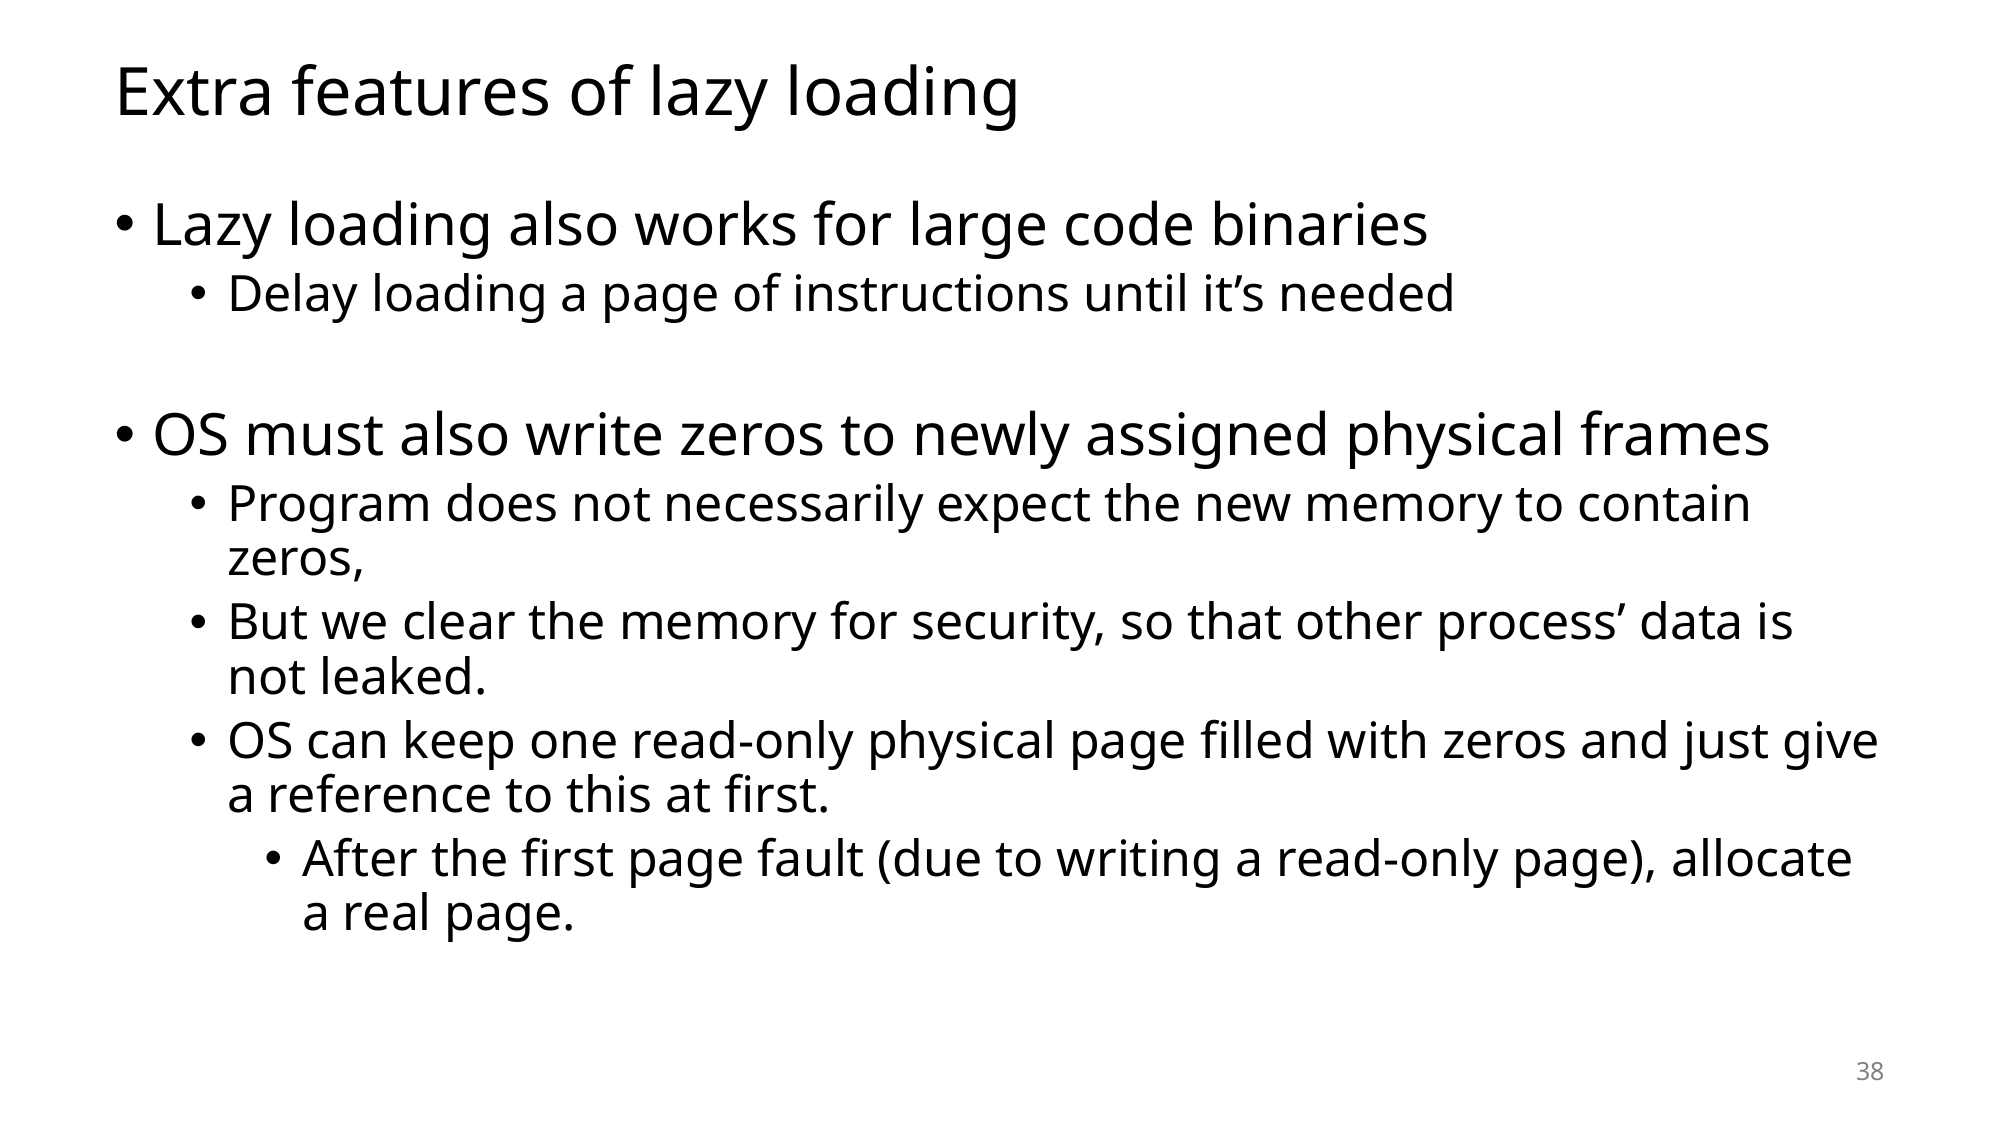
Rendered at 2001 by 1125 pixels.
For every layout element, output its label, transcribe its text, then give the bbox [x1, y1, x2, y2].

slide_number 38 [1749, 1042, 1900, 1103]
list Lazy loading also works for large code binaries Delay loading a page of instructions until it’s needed OS must also write zeros to newly assigned physical frames Program does not necessarily expect the new memory to contain zeros, But we clear the memory for security, so that other process’ data is not leaked. OS can keep one read-only physical page filled with zeros and just give a reference to this at first. After the first page fault (due to writing a read-only page), allocate a real page. [99, 187, 1900, 1013]
title Extra features of lazy loading [99, 37, 1900, 150]
